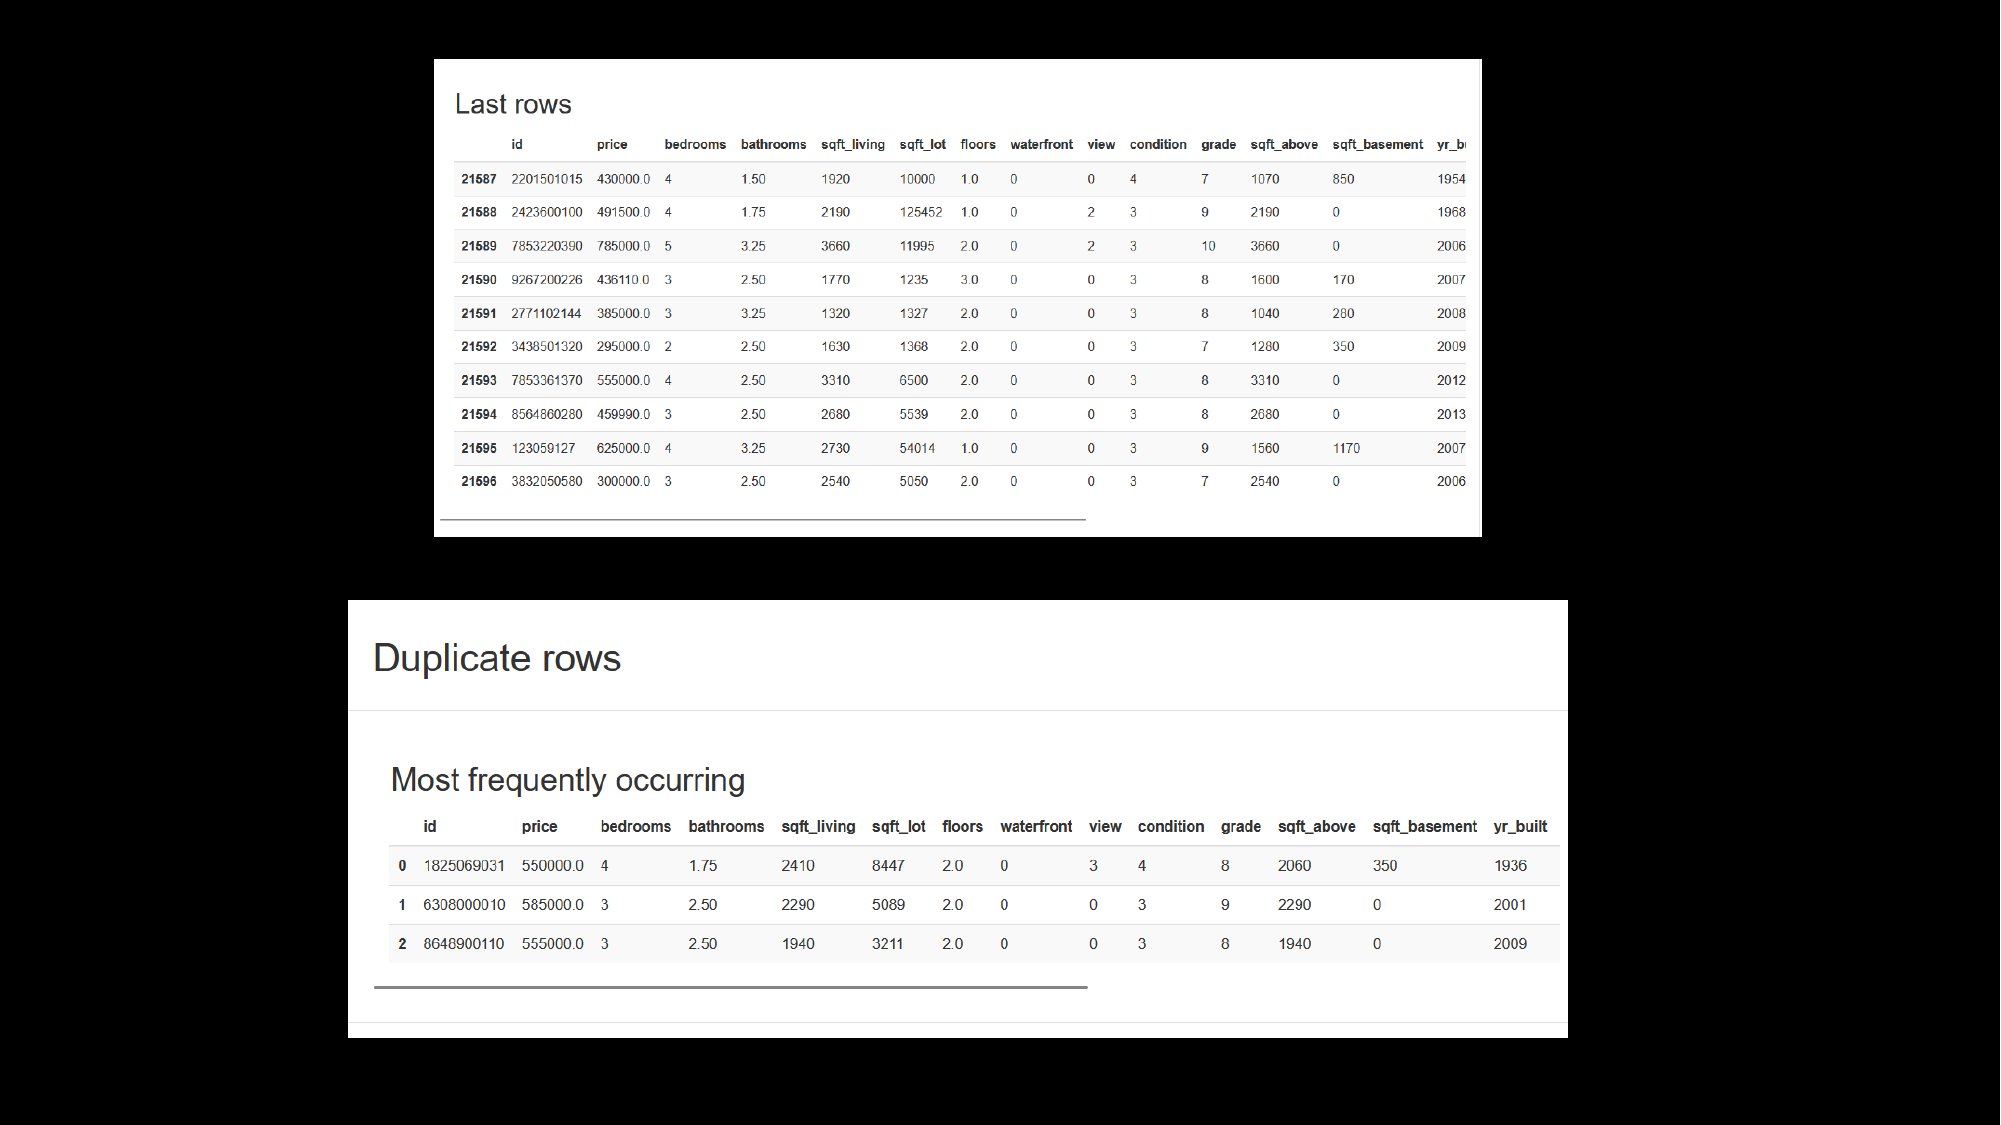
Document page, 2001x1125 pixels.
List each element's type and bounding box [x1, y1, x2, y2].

list [434, 59, 1482, 537]
picture [347, 600, 1568, 1038]
